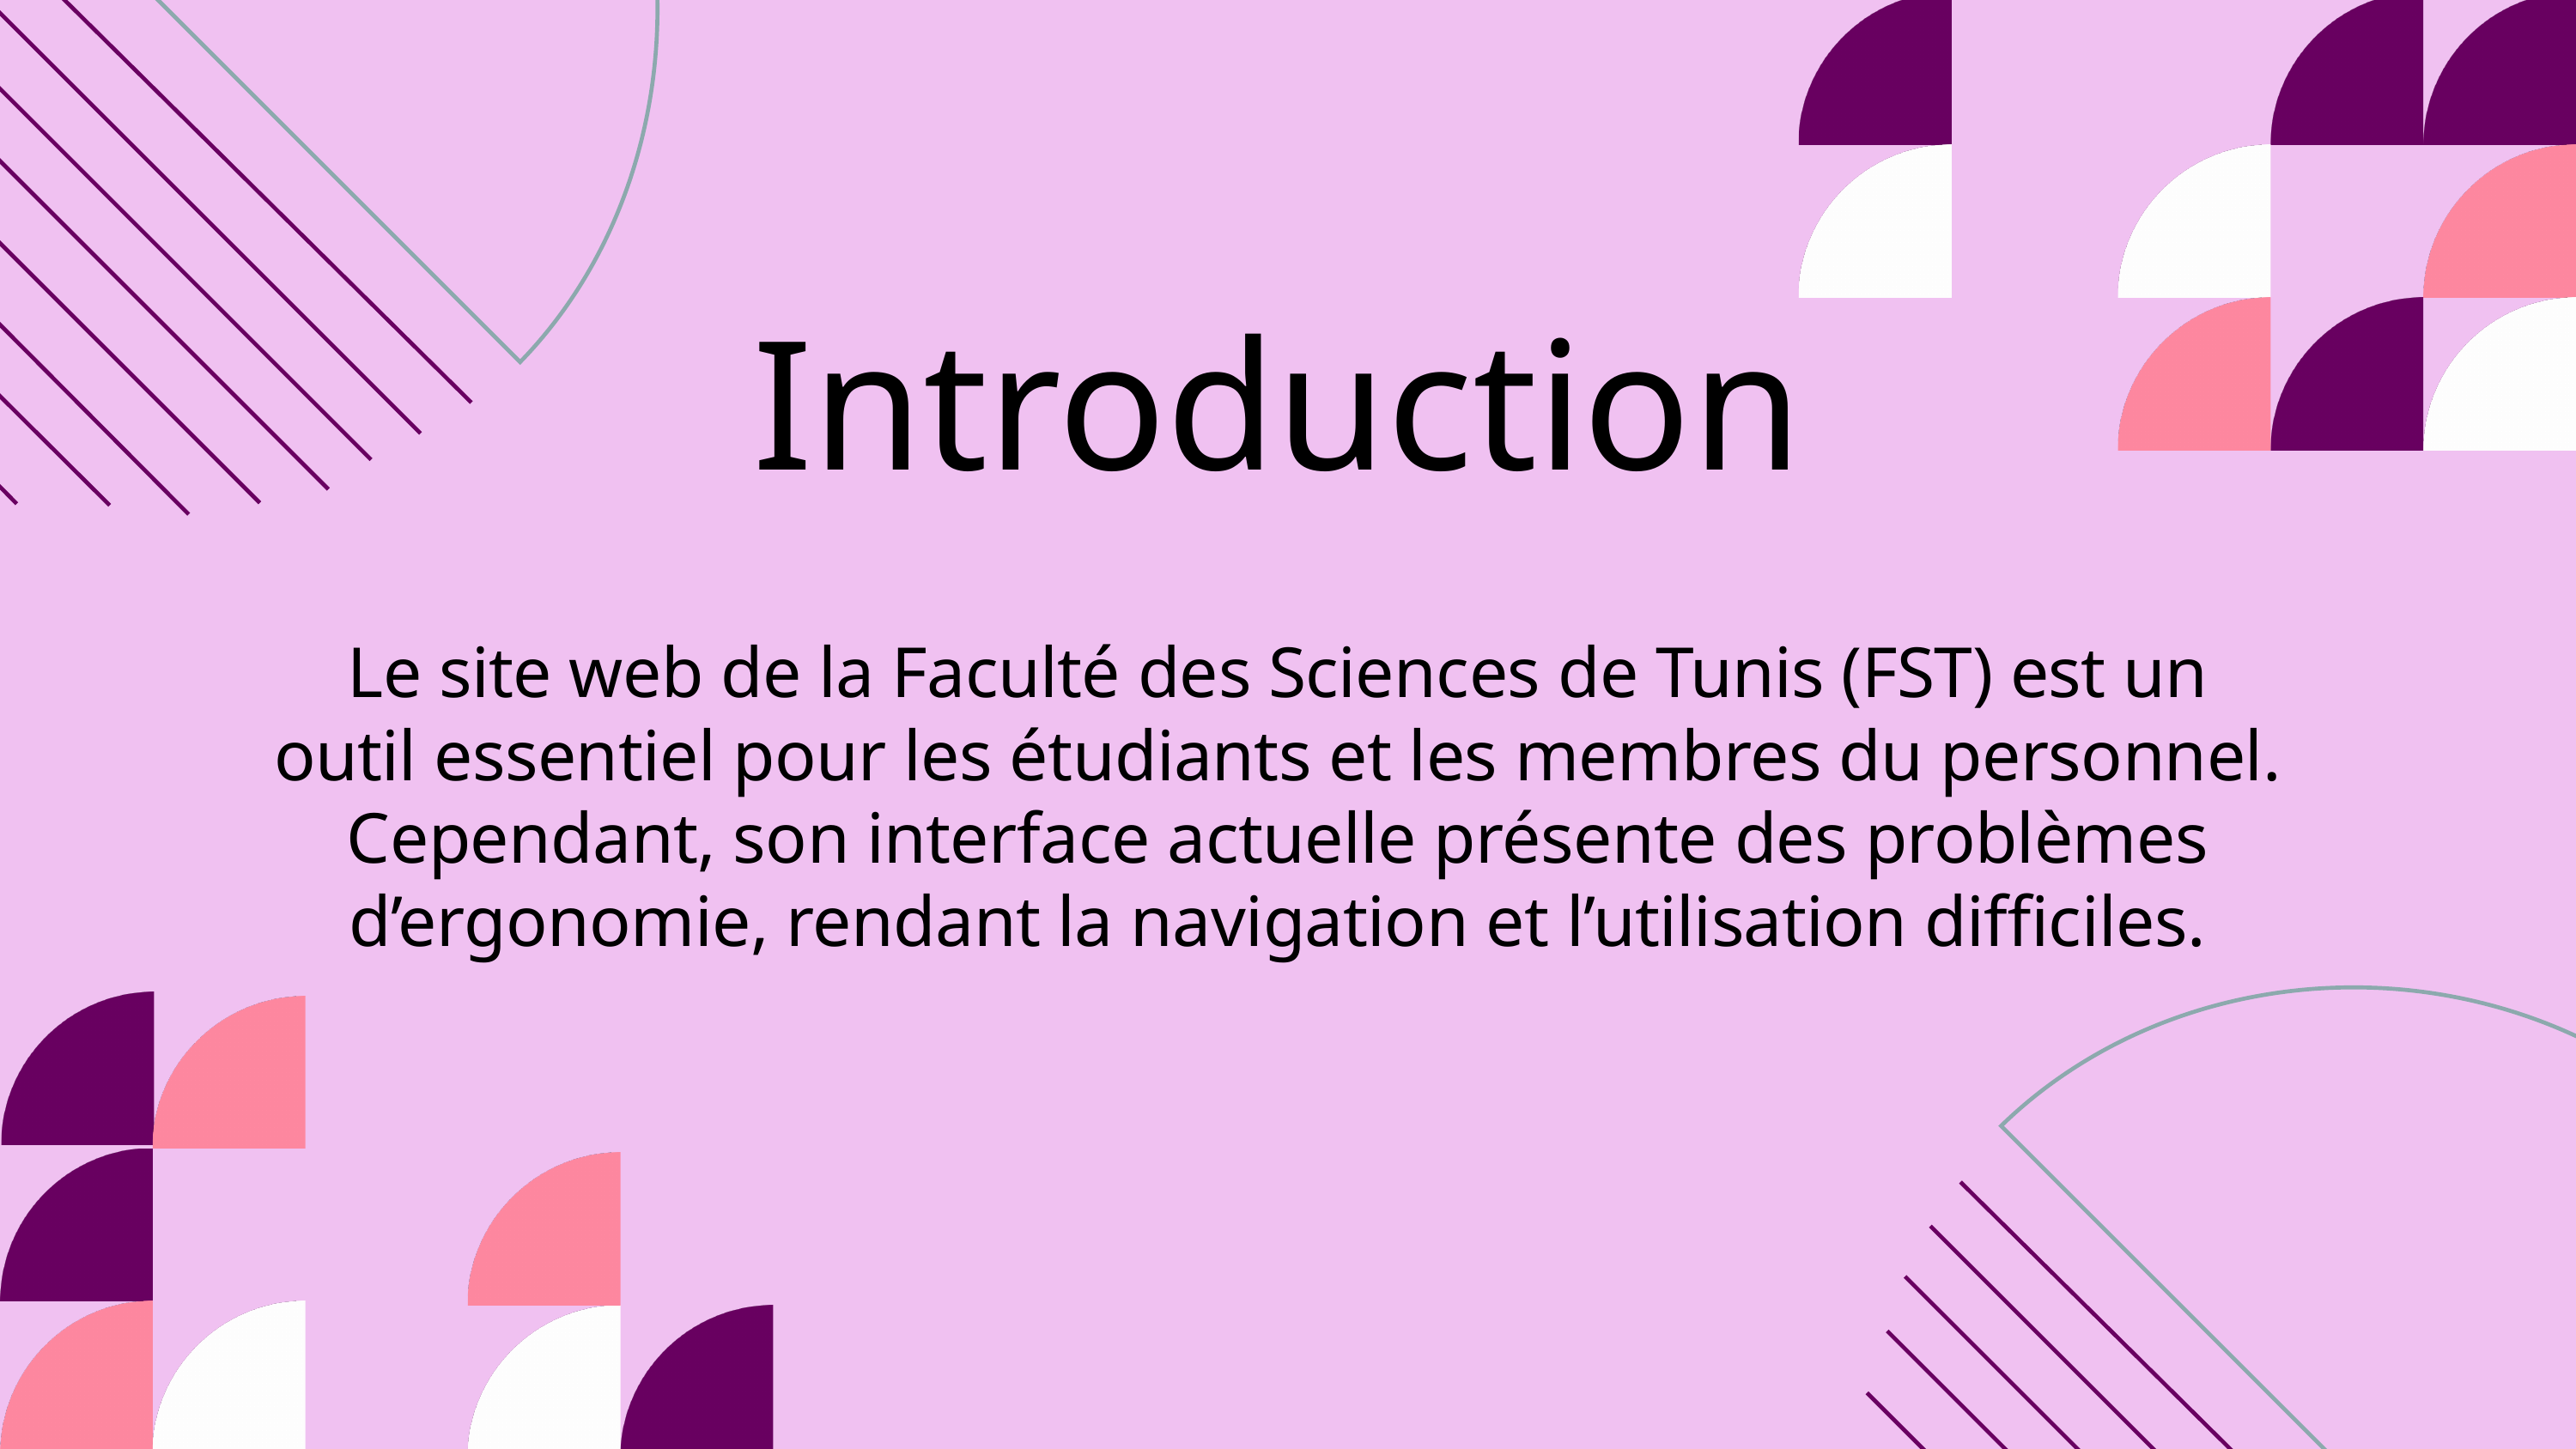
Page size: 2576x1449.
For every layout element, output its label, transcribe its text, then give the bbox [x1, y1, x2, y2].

text_box [1798, 0, 1952, 144]
text_box [2424, 0, 2576, 144]
text_box [2271, 297, 2424, 451]
text_box [2117, 144, 2271, 297]
text_box [620, 1305, 774, 1449]
text_box [152, 1300, 306, 1449]
text_box [1798, 144, 1952, 298]
text_box [0, 1149, 153, 1300]
text_box [2424, 297, 2576, 451]
text_box [2423, 144, 2576, 297]
text_box Le site web de la Faculté des Sciences de Tunis (FST) est un outil essentiel pour les étudiants et les membres du personnel. Cependant, son interface actuelle présente des problèmes d’ergonomie, rendant la navigation et l’utilisation difficiles. [270, 628, 2284, 961]
text_box [2270, 0, 2424, 145]
text_box [152, 996, 306, 1149]
text_box [1, 991, 155, 1145]
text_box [2025, 1066, 2576, 1449]
text_box Introduction [371, 326, 2184, 506]
text_box [467, 1306, 620, 1449]
text_box [2117, 297, 2271, 451]
text_box [467, 1152, 621, 1306]
text_box [0, 1300, 152, 1449]
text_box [0, 0, 851, 67]
